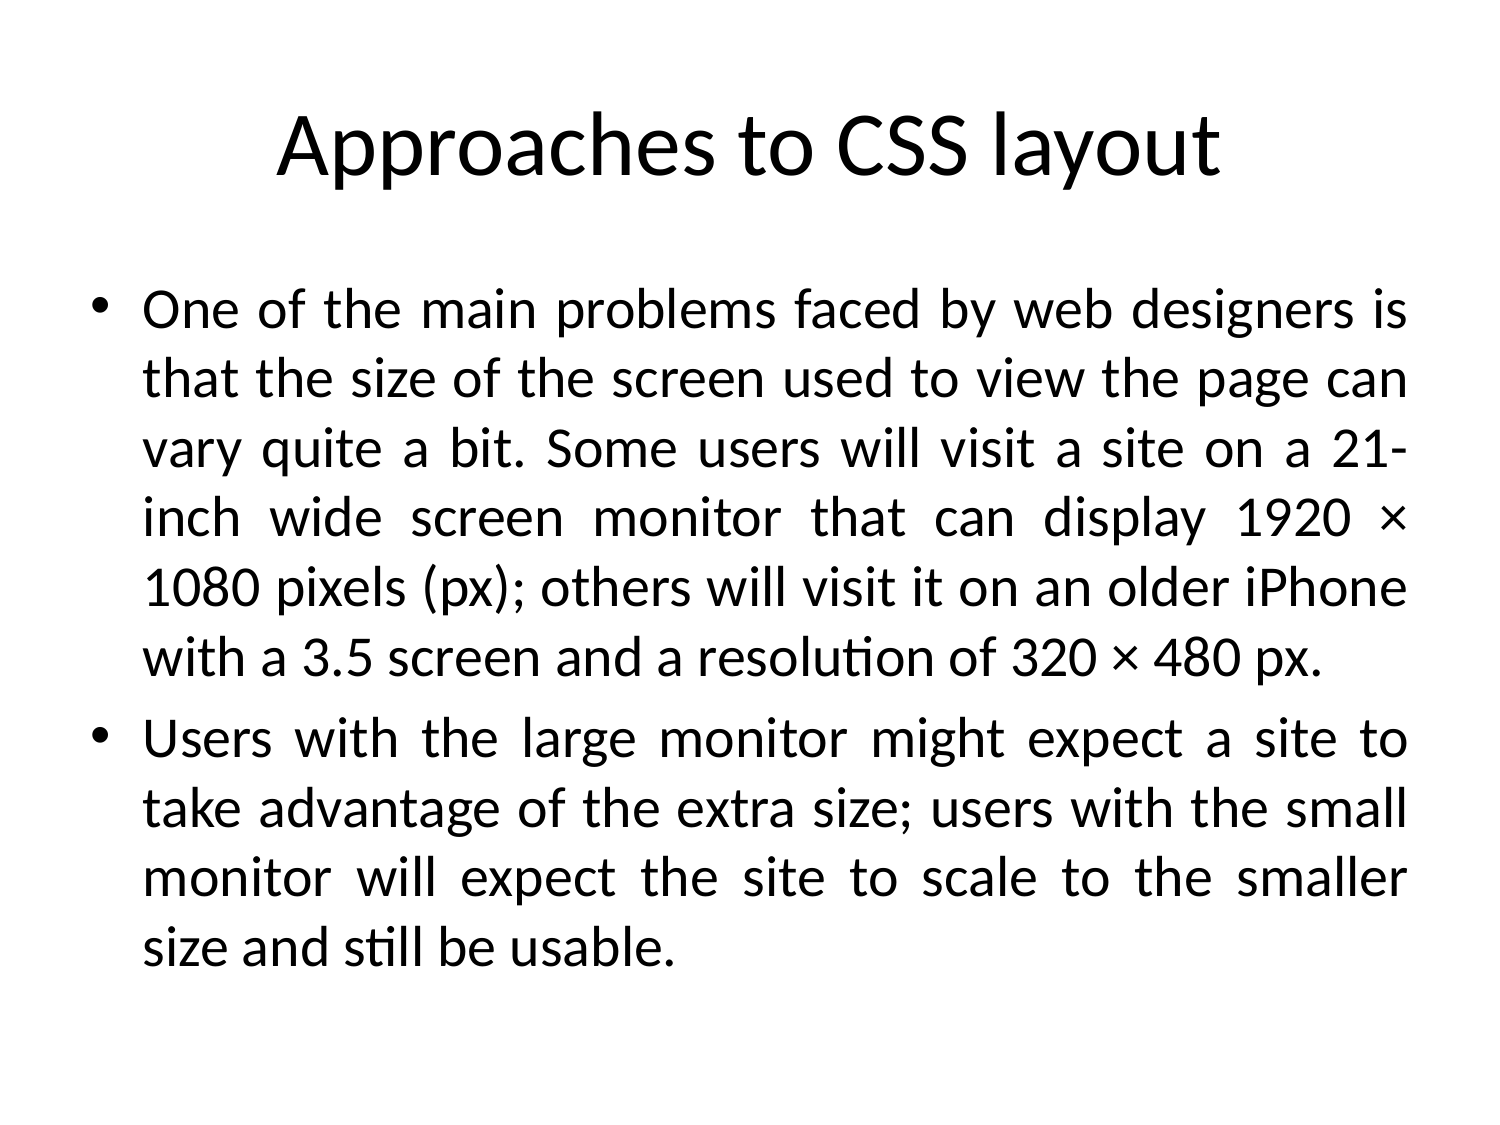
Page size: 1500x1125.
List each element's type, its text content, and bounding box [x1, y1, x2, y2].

list One of the main problems faced by web designers is that the size of the screen used to view the page can vary quite a bit. Some users will visit a site on a 21-inch wide screen monitor that can display 1920 × 1080 pixels (px); others will visit it on an older iPhone with a 3.5 screen and a resolution of 320 × 480 px. Users with the large monitor might expect a site to take advantage of the extra size; users with the small monitor will expect the site to scale to the smaller size and still be usable. [75, 262, 1425, 1005]
title Approaches to CSS layout [75, 45, 1425, 233]
